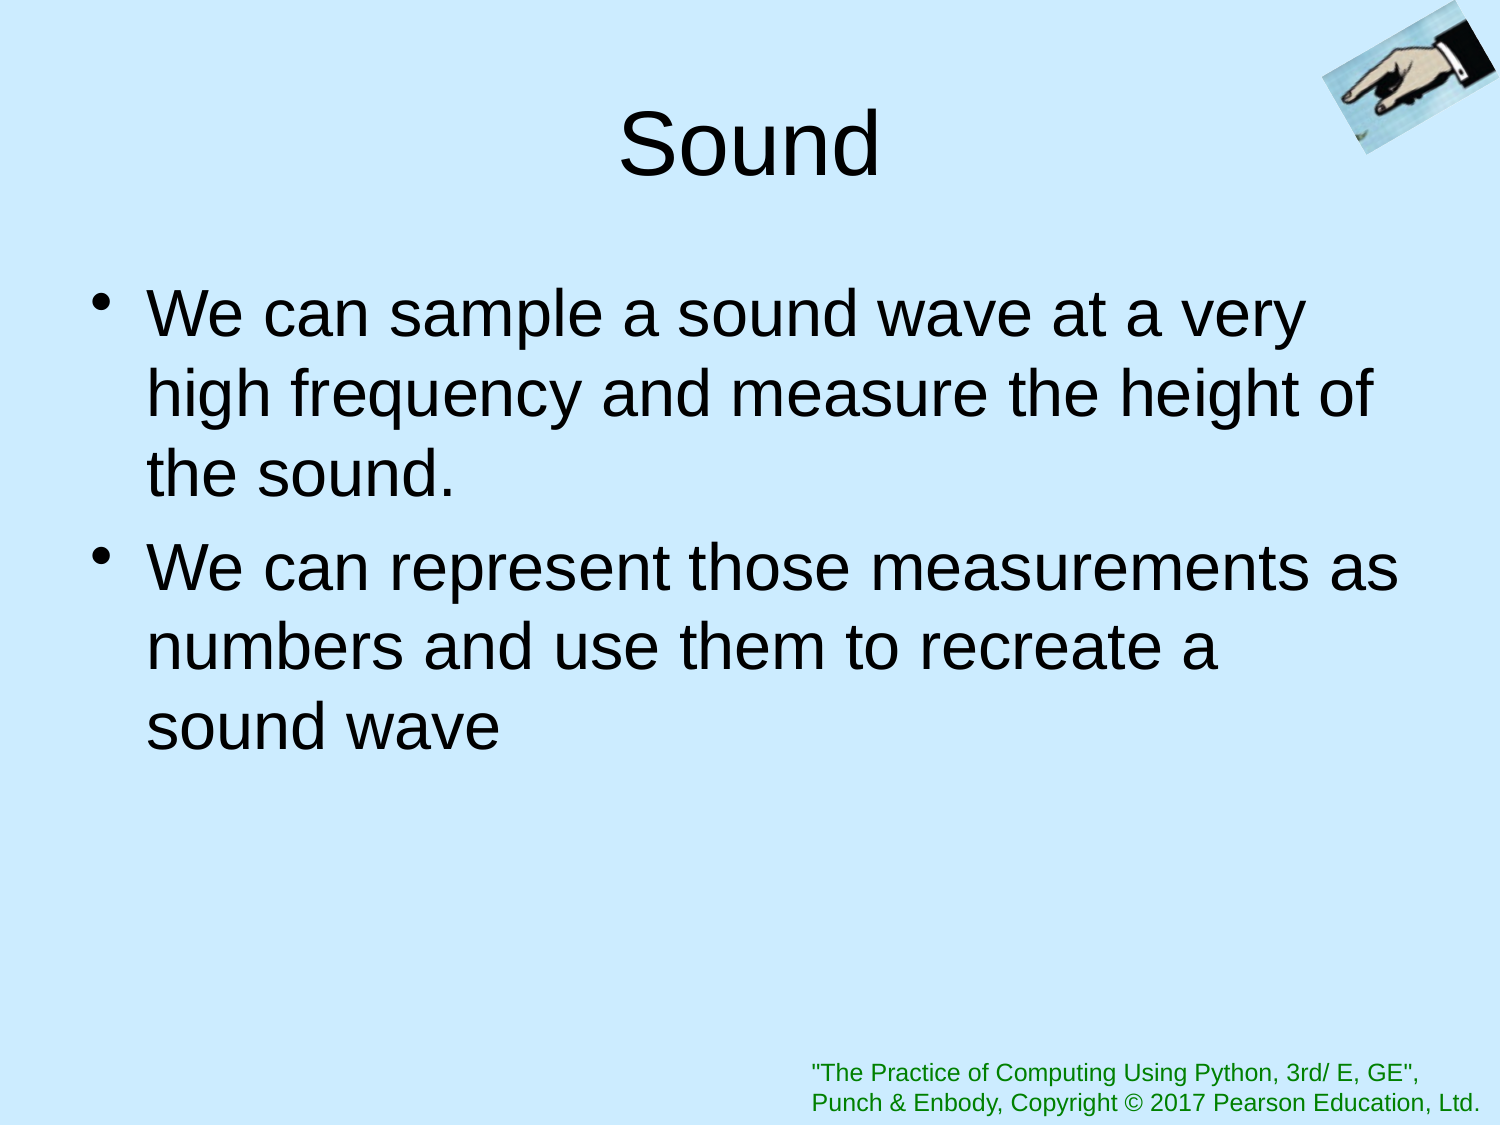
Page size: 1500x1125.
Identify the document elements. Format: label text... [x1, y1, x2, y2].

list We can sample a sound wave at a very high frequency and measure the height of the sound. We can represent those measurements as numbers and use them to recreate a sound wave [75, 262, 1425, 1005]
title Sound [75, 45, 1425, 233]
picture [1378, 0, 1499, 120]
